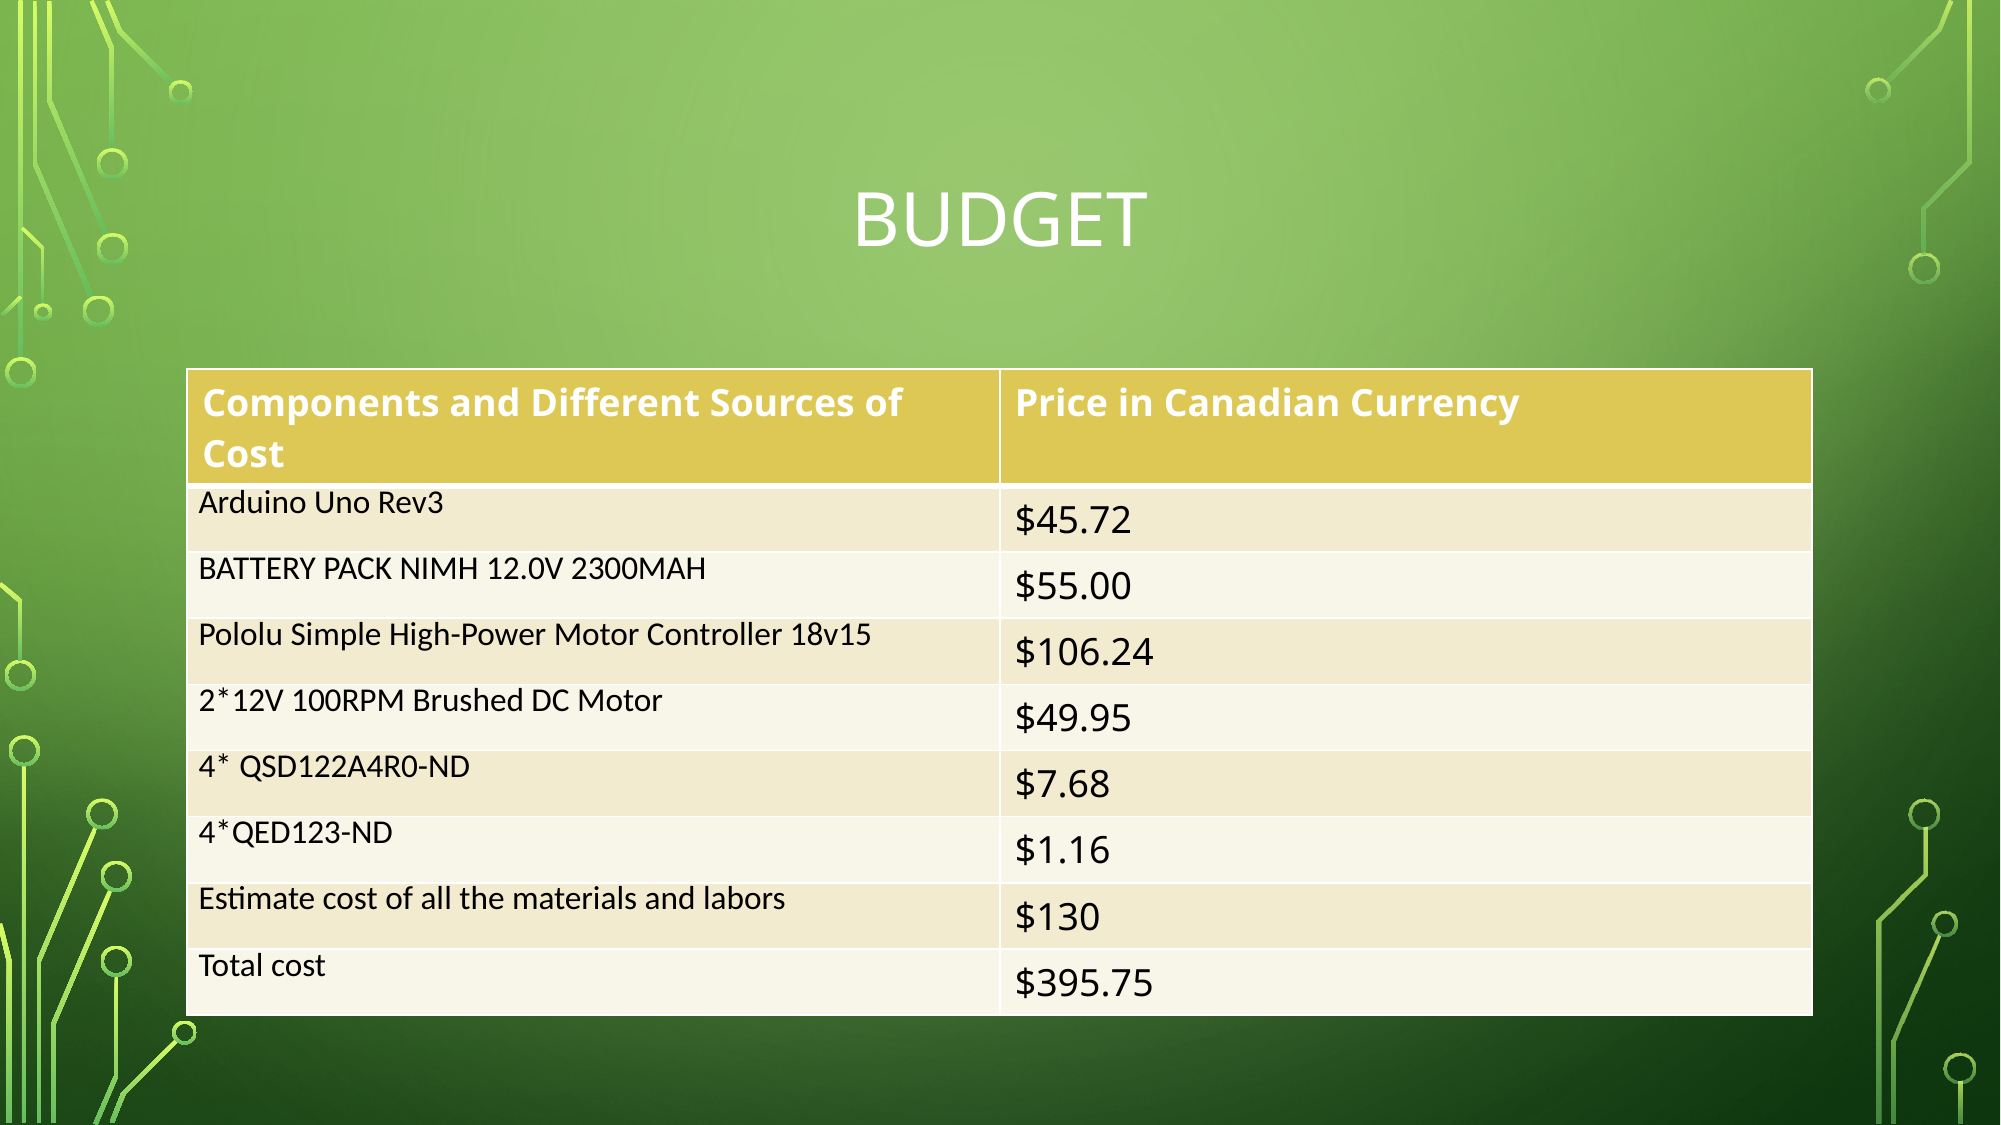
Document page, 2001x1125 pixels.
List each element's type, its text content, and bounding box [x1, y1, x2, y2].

table_cell BATTERY PACK NIMH 12.0V 2300MAH [188, 553, 999, 617]
table_cell Arduino Uno Rev3 [188, 489, 999, 551]
table_cell $49.95 [1001, 685, 1811, 750]
table_cell $55.00 [1001, 553, 1811, 617]
table_cell Estimate cost of all the materials and labors [188, 884, 999, 948]
table_cell $1.16 [1001, 817, 1811, 882]
table_cell 4*QED123-ND [188, 817, 999, 882]
table_cell Total cost [188, 950, 999, 1014]
table_cell $106.24 [1001, 619, 1811, 684]
title Budget [187, 101, 1813, 344]
table_header Price in Canadian Currency [1001, 370, 1811, 483]
table_cell Pololu Simple High-Power Motor Controller 18v15 [188, 619, 999, 684]
table_cell $45.72 [1001, 489, 1811, 551]
table_cell $130 [1001, 884, 1811, 948]
table_header Components and Different Sources of Cost [188, 370, 999, 483]
table_cell 4* QSD122A4R0-ND [188, 751, 999, 816]
table_cell $395.75 [1001, 950, 1811, 1014]
table_cell $7.68 [1001, 751, 1811, 816]
table_cell 2*12V 100RPM Brushed DC Motor [188, 685, 999, 750]
